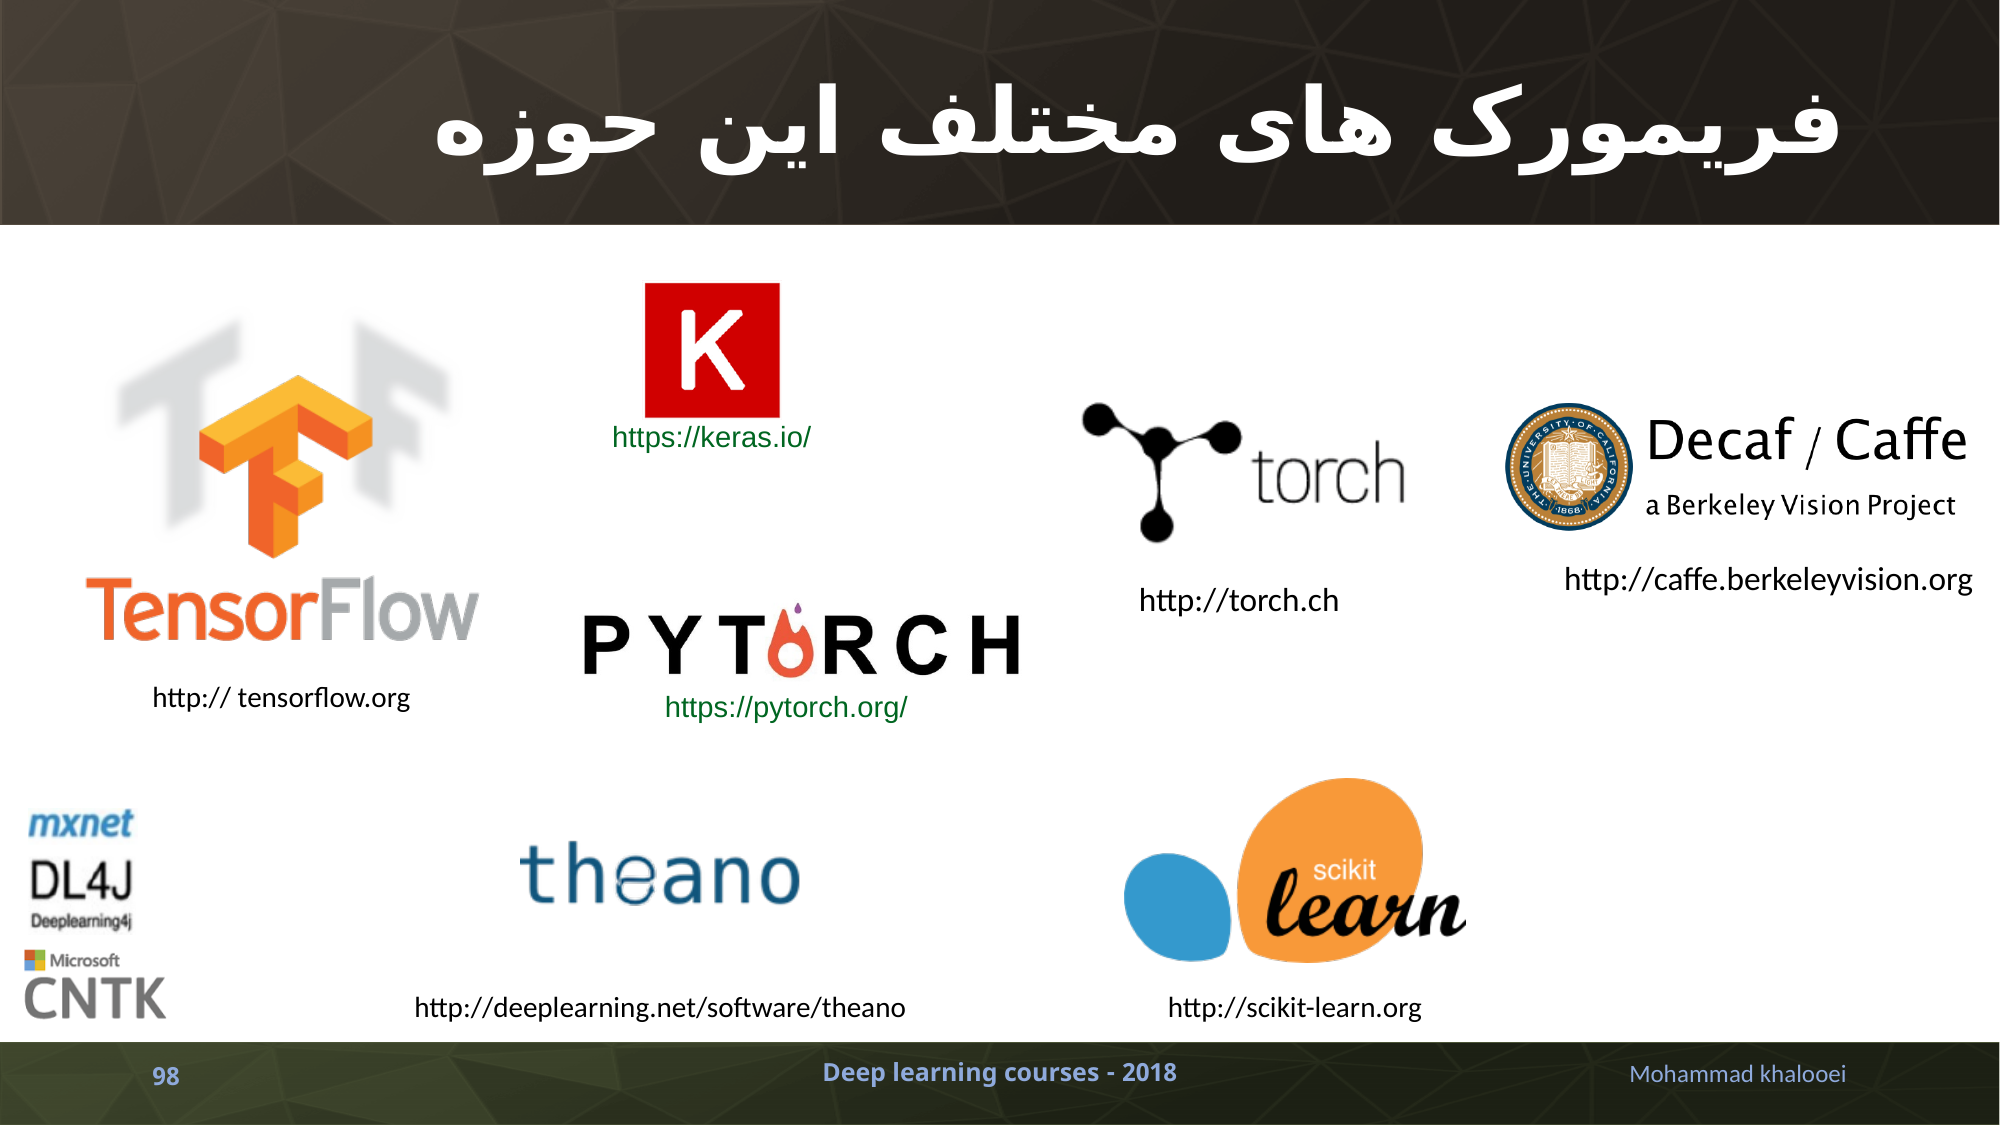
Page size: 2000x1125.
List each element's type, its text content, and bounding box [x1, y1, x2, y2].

slide_number Mohammad khalooei [1412, 1042, 1862, 1103]
slide_number 98 [137, 1046, 588, 1107]
text_box http://torch.ch [1123, 582, 1355, 626]
text_box https://pytorch.org/ [650, 721, 924, 731]
picture [1499, 394, 1976, 539]
footer Deep learning courses - 2018 [662, 1042, 1338, 1103]
picture [520, 780, 801, 961]
picture [1124, 778, 1466, 963]
picture [530, 360, 1409, 721]
text_box http://caffe.berkeleyvision.org [1549, 549, 1989, 605]
title فریمورک های مختلف این حوزه [137, 37, 1862, 210]
picture [28, 808, 138, 845]
picture [75, 304, 488, 655]
text_box http:// tensorflow.org [137, 670, 426, 721]
picture [642, 280, 782, 420]
picture [14, 856, 175, 1041]
text_box http://deeplearning.net/software/theano [399, 981, 922, 1031]
text_box http://scikit-learn.org [1153, 981, 1438, 1031]
text_box https://keras.io/ [597, 410, 827, 461]
